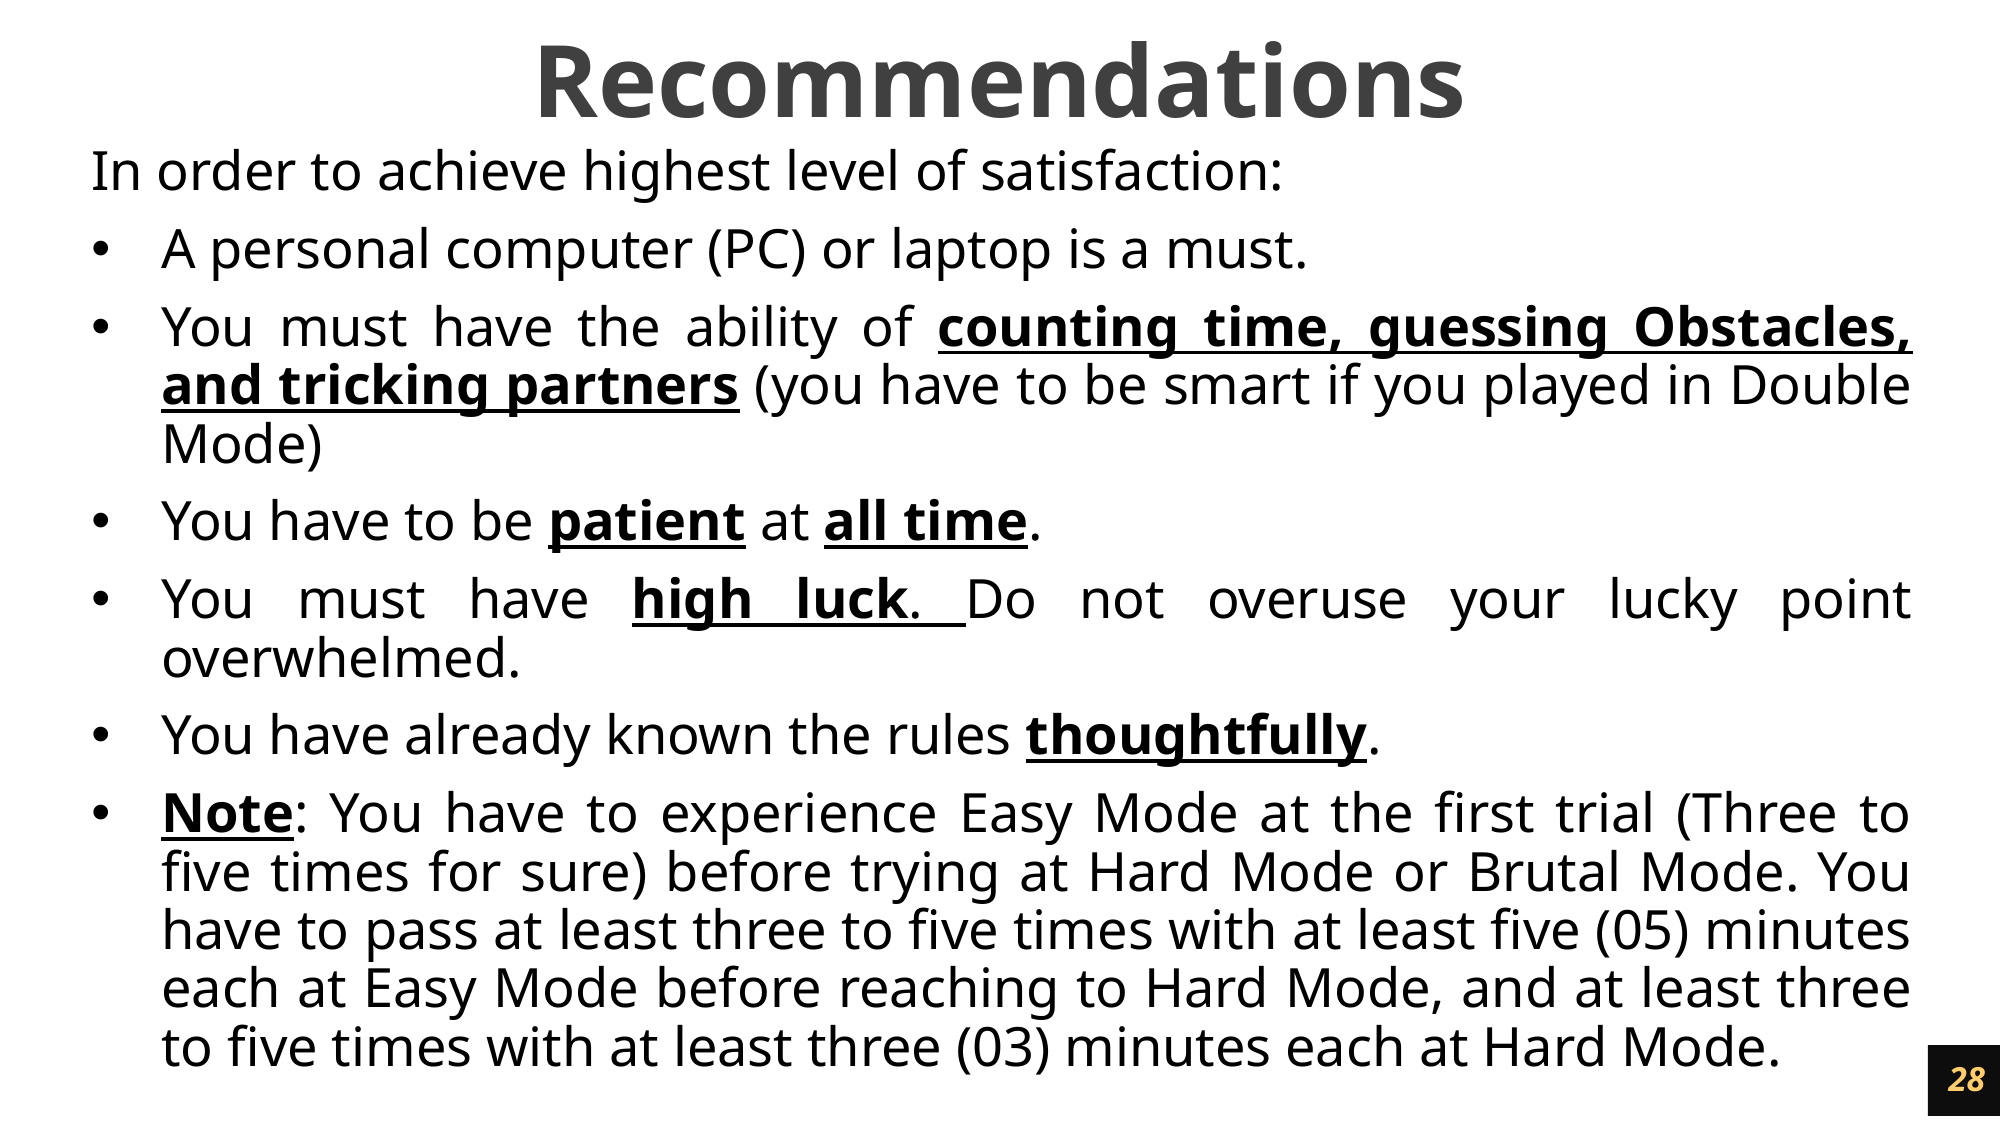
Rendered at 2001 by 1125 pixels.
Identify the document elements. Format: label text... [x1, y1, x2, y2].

text_box Recommendations [0, 1, 2000, 171]
text_box In order to achieve highest level of satisfaction: A personal computer (PC) or laptop is a must. You must have the ability of counting time, guessing Obstacles, and tricking partners (you have to be smart if you played in Double Mode) You have to be patient at all time. You must have high luck. Do not overuse your lucky point overwhelmed. You have already known the rules thoughtfully. Note: You have to experience Easy Mode at the first trial (Three to five times for sure) before trying at Hard Mode or Brutal Mode. You have to pass at least three to five times with at least five (05) minutes each at Easy Mode before reaching to Hard Mode, and at least three to five times with at least three (03) minutes each at Hard Mode. [76, 136, 1928, 1116]
slide_number 28 [1928, 1045, 2000, 1116]
